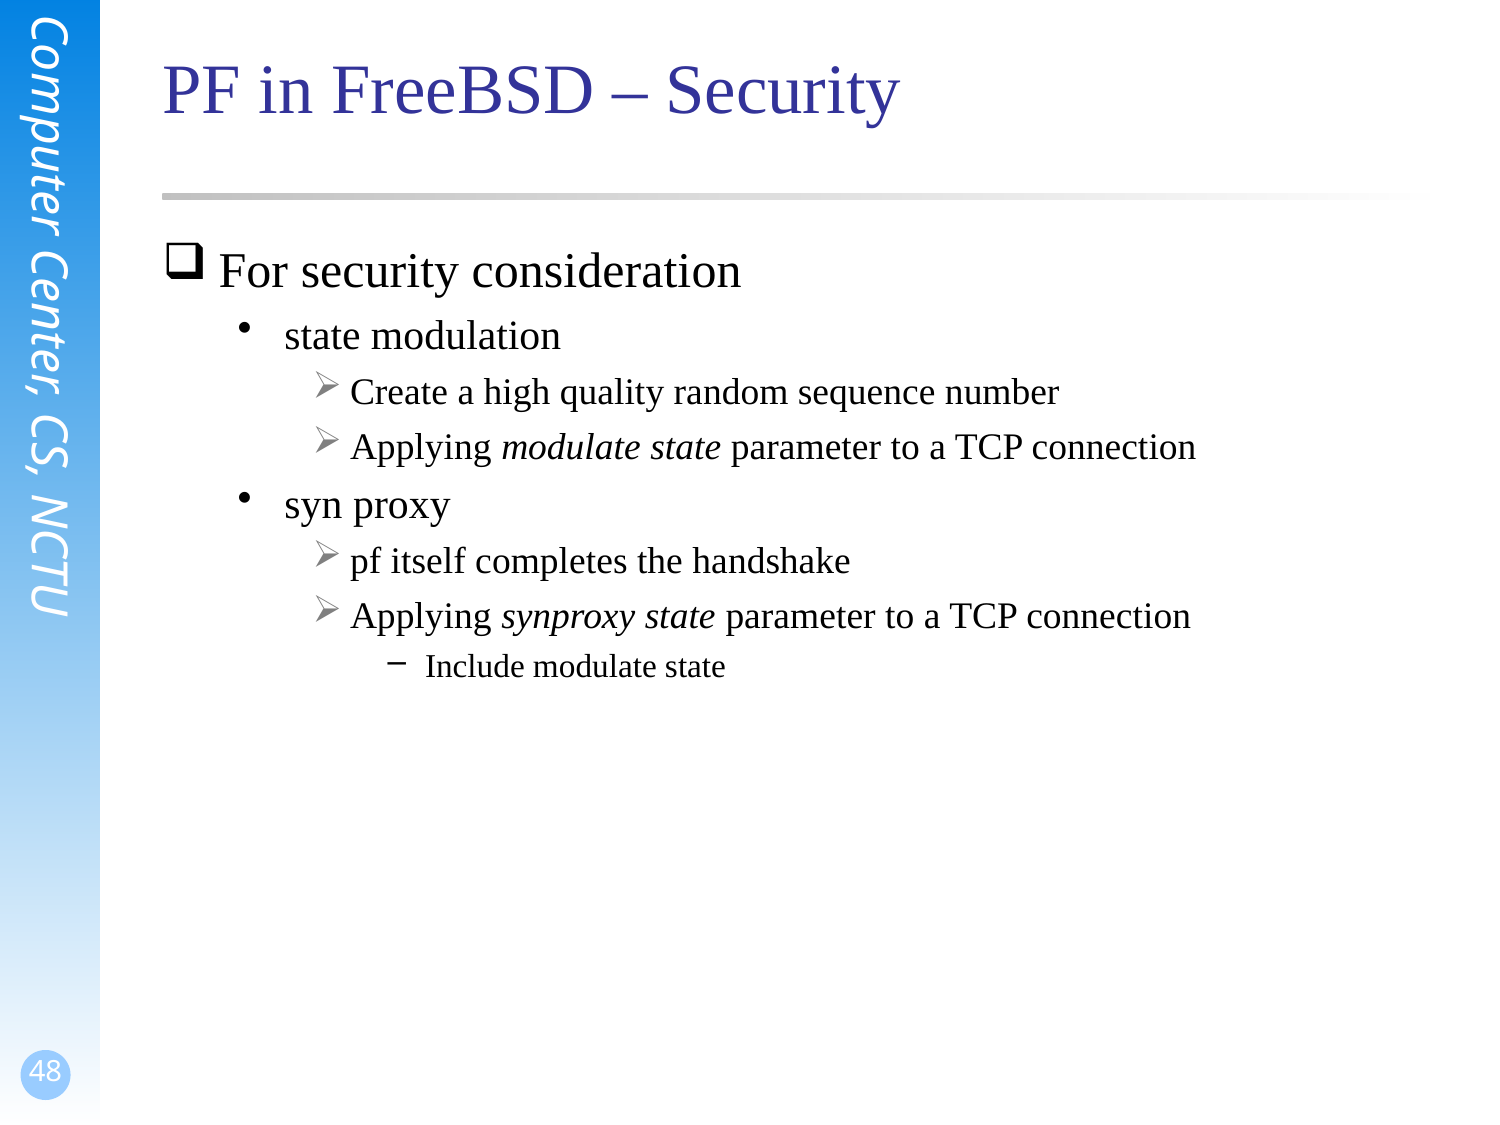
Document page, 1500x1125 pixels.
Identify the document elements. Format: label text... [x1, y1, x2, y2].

title PF in FreeBSD – Security [162, 42, 1438, 231]
list For security consideration state modulation Create a high quality random sequence number Applying modulate state parameter to a TCP connection syn proxy pf itself completes the handshake Applying synproxy state parameter to a TCP connection Include modulate state [162, 237, 1438, 1000]
